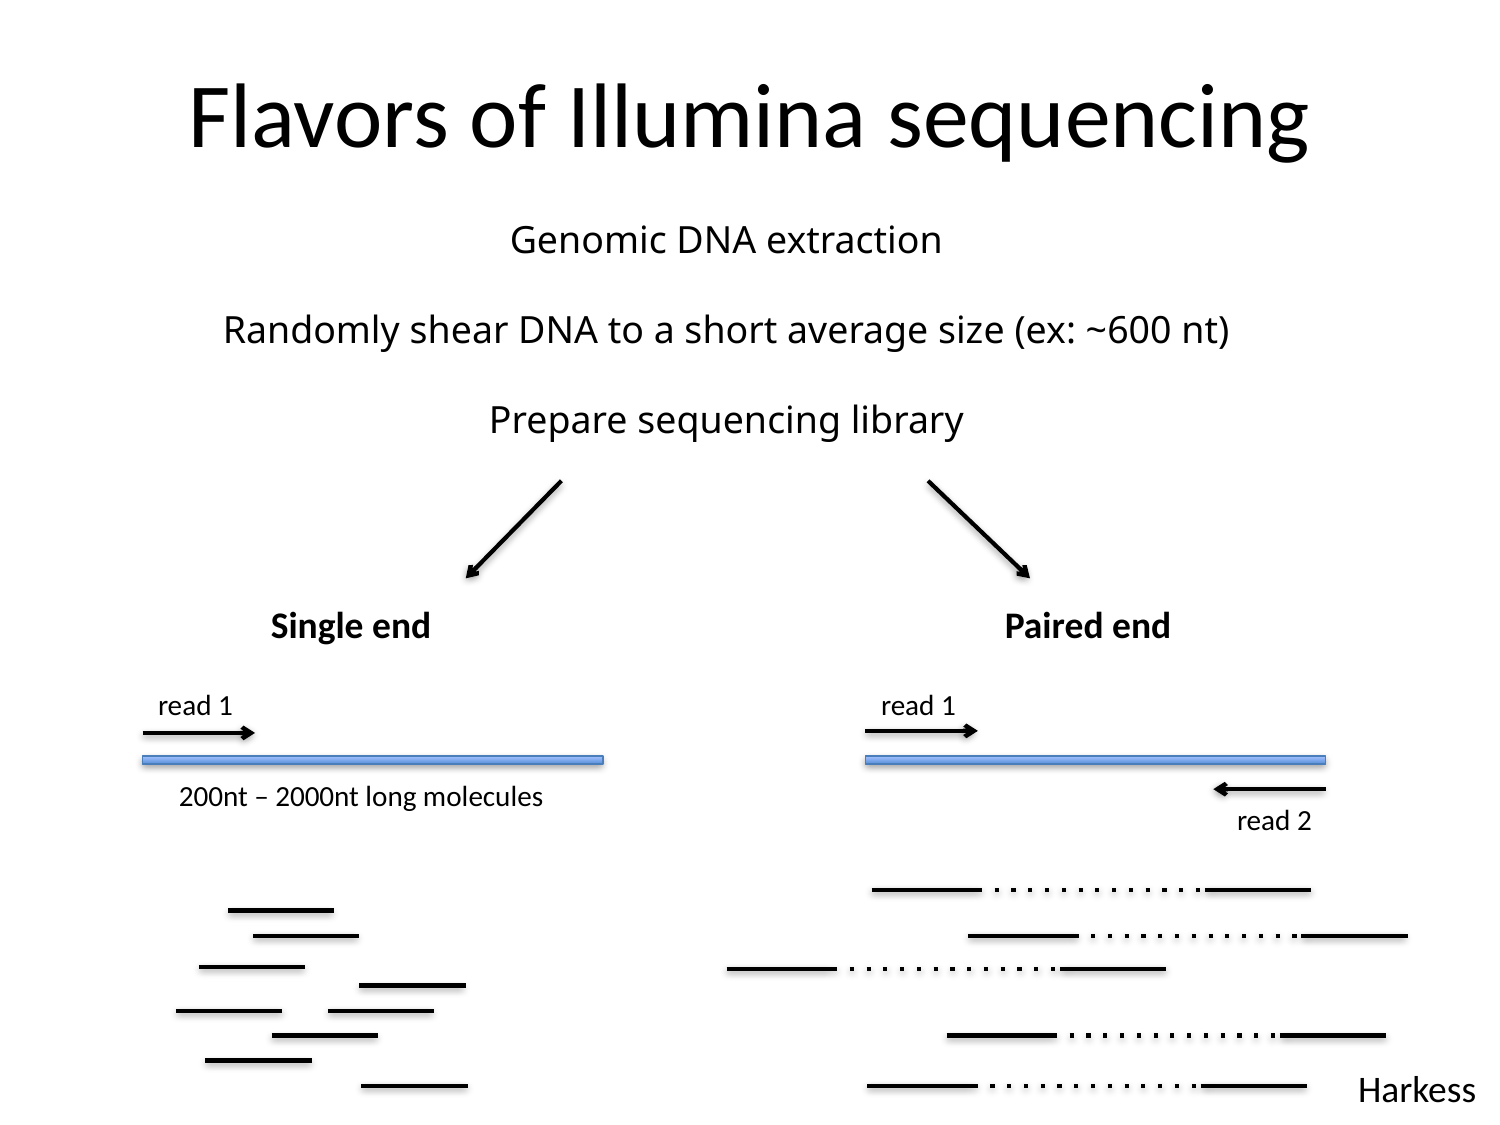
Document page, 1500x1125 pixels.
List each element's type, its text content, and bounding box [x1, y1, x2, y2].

text_box Genomic DNA extraction Randomly shear DNA to a short average size (ex: ~600 nt) Prepare sequencing library [208, 208, 1246, 449]
text_box 200nt – 2000nt long molecules [164, 769, 559, 820]
text_box read 1 [143, 679, 248, 729]
title Flavors of Illumina sequencing [75, 16, 1425, 205]
text_box Single end [256, 593, 447, 654]
text_box read 1 [866, 678, 971, 729]
text_box Harkess [1343, 1057, 1492, 1118]
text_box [465, 480, 562, 579]
text_box [865, 755, 1326, 765]
text_box [142, 755, 604, 765]
text_box Paired end [990, 593, 1187, 654]
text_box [927, 480, 1031, 579]
text_box read 2 [1222, 796, 1327, 844]
